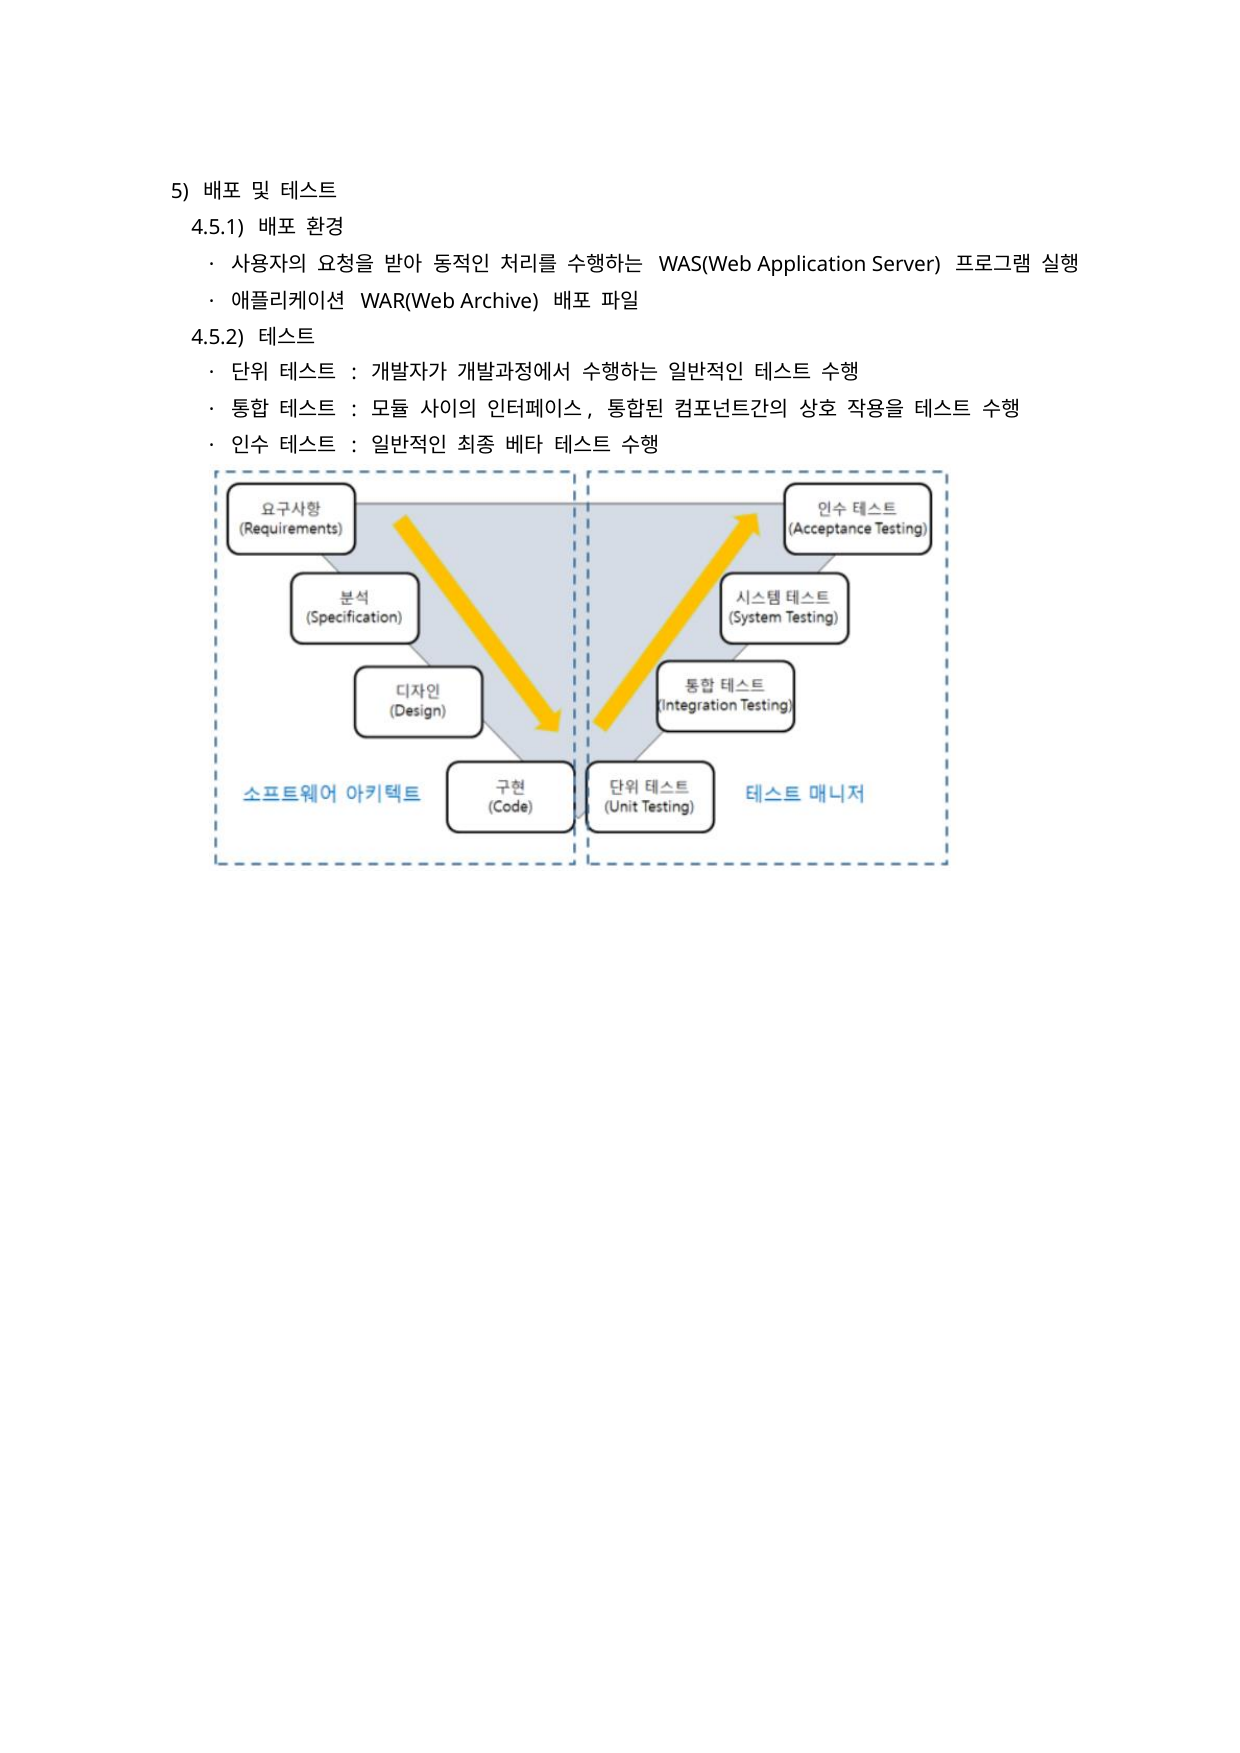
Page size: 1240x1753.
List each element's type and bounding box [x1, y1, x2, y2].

text_box [208, 464, 958, 871]
text_box [208, 359, 1038, 457]
text_box [170, 178, 363, 203]
text_box [191, 214, 372, 239]
text_box [191, 251, 1109, 349]
